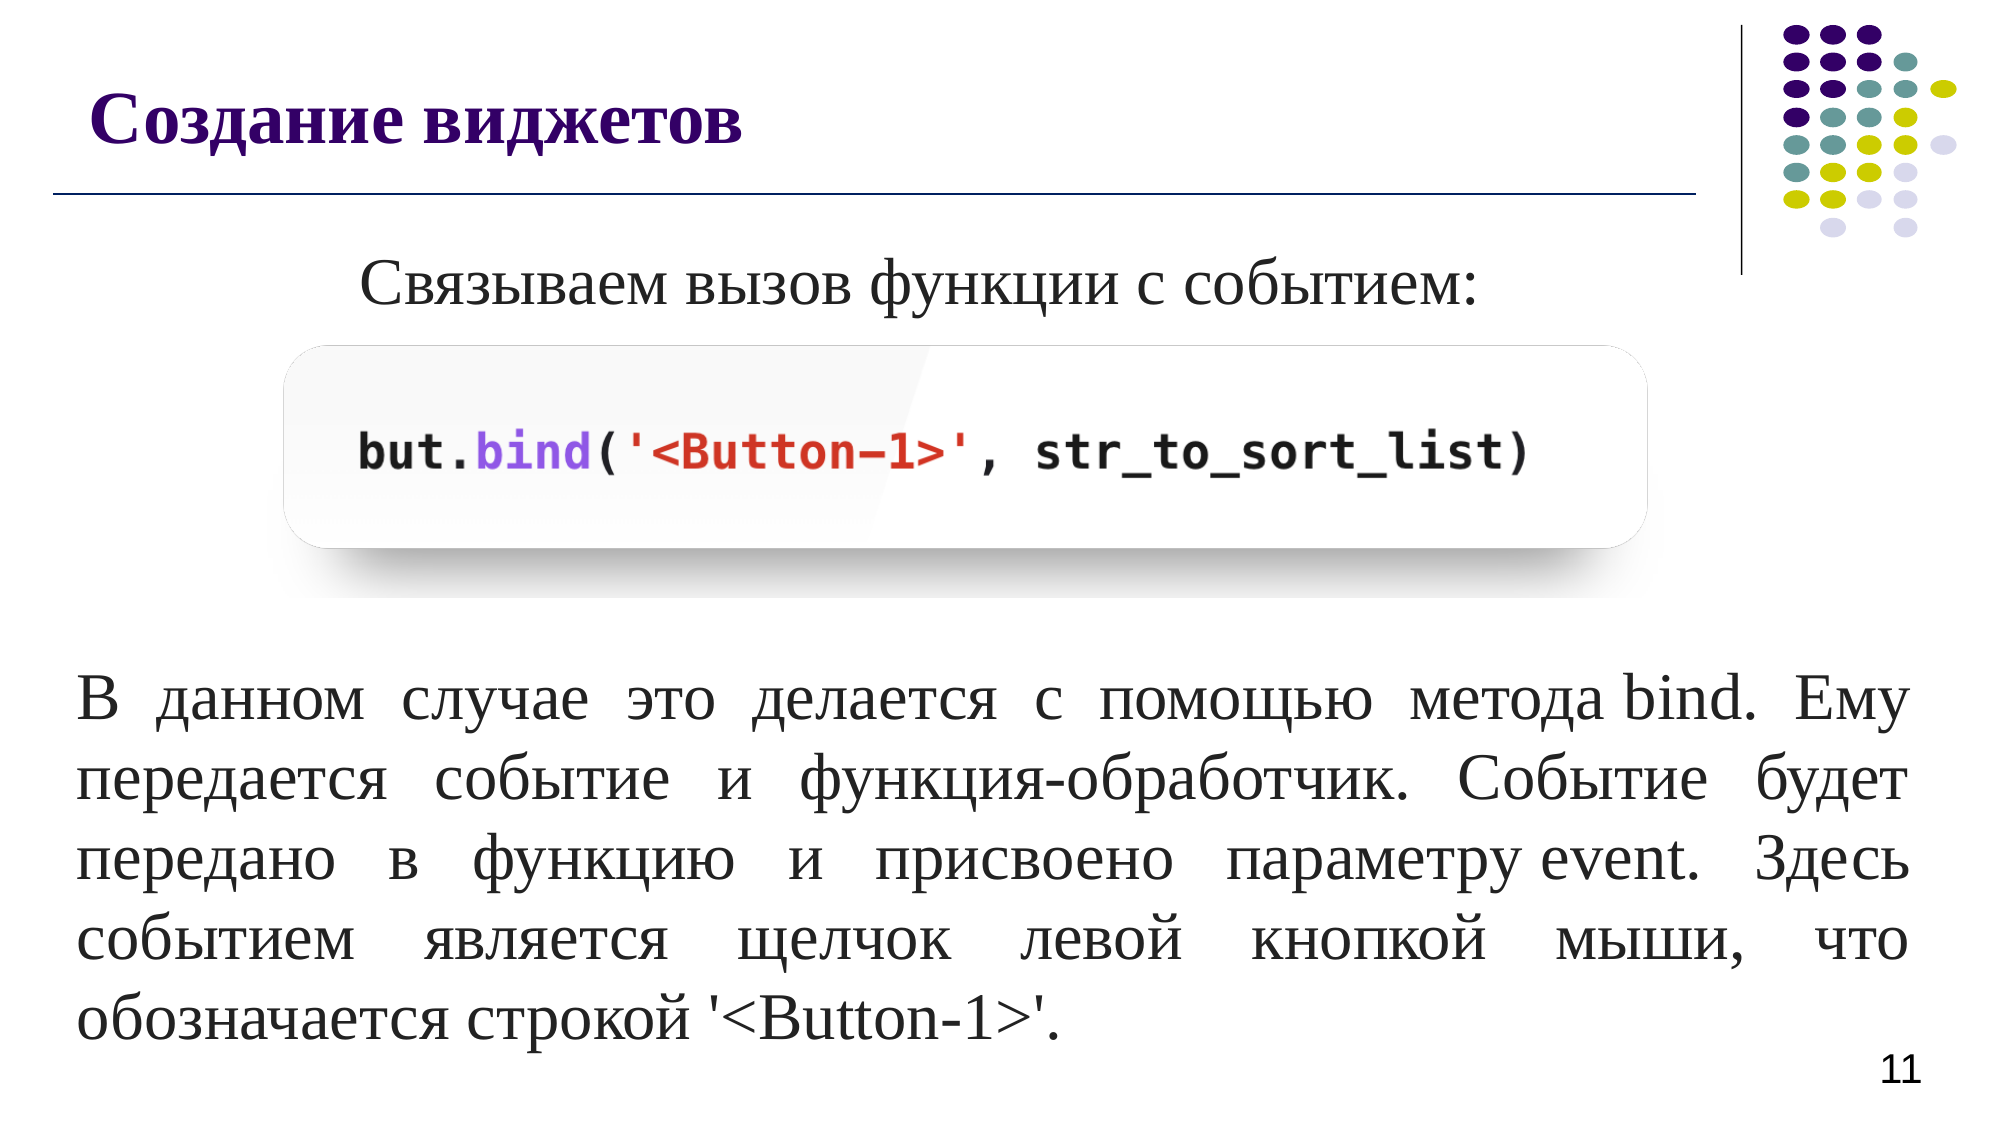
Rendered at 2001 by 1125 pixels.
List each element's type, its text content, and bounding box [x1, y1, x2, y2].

title Создание виджетов [0, 35, 1723, 166]
text_box В данном случае это делается с помощью метода bind. Ему передается событие и функция-обработчик. Событие будет передано в функцию и присвоено параметру event. Здесь событием является щелчок левой кнопкой мыши, что обозначается строкой '<Button-1>'. [62, 645, 1927, 1060]
picture [234, 296, 1697, 599]
slide_number 11 [1764, 1034, 1938, 1094]
text_box Связываем вызов функции с событием: [344, 230, 1586, 295]
